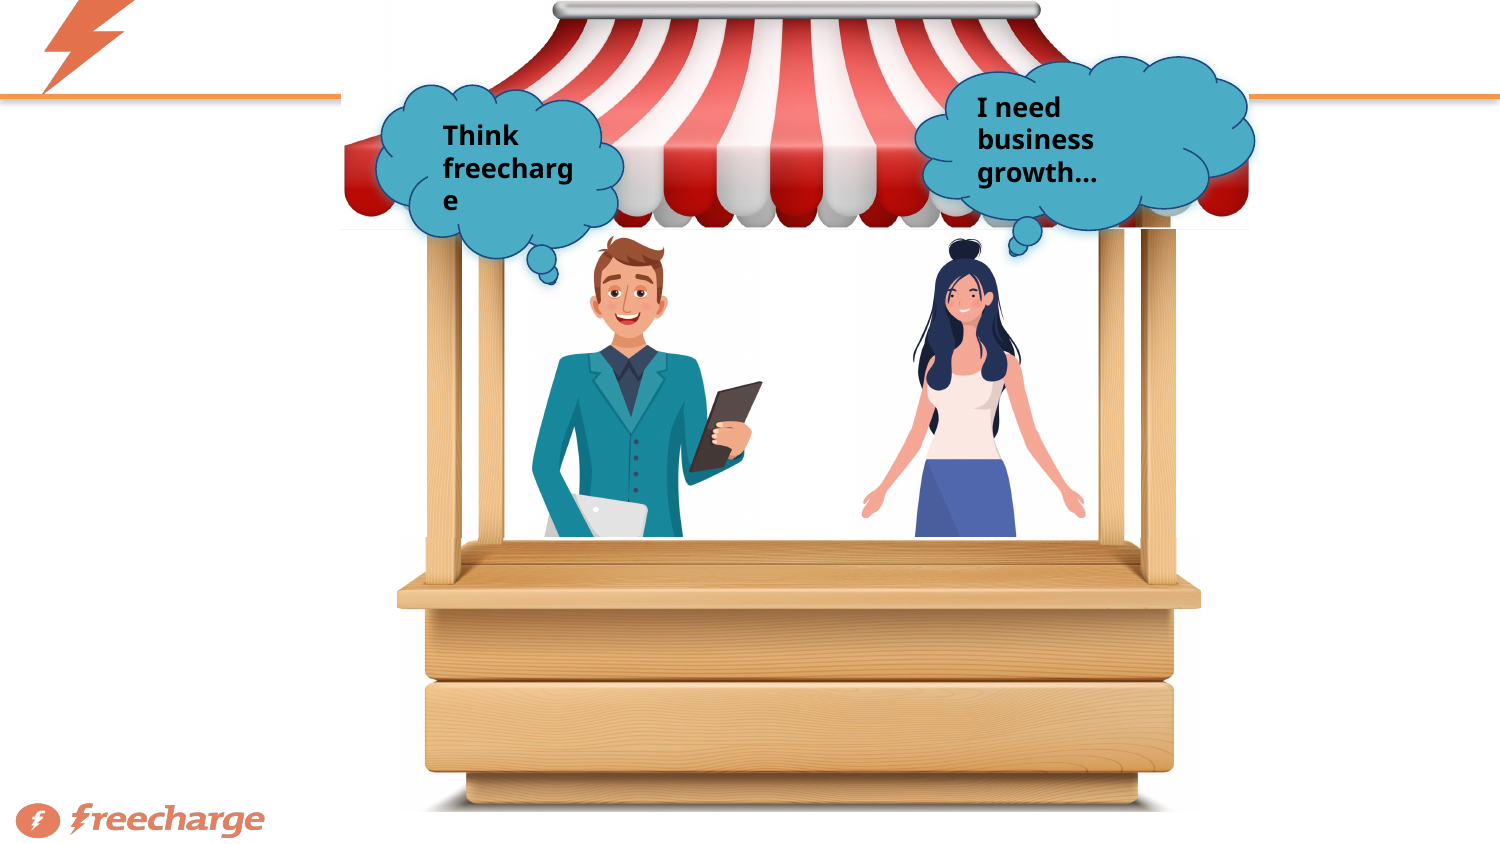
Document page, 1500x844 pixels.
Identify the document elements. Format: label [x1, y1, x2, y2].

picture [39, 0, 159, 94]
picture [341, 0, 1249, 812]
text_box [511, 239, 523, 257]
